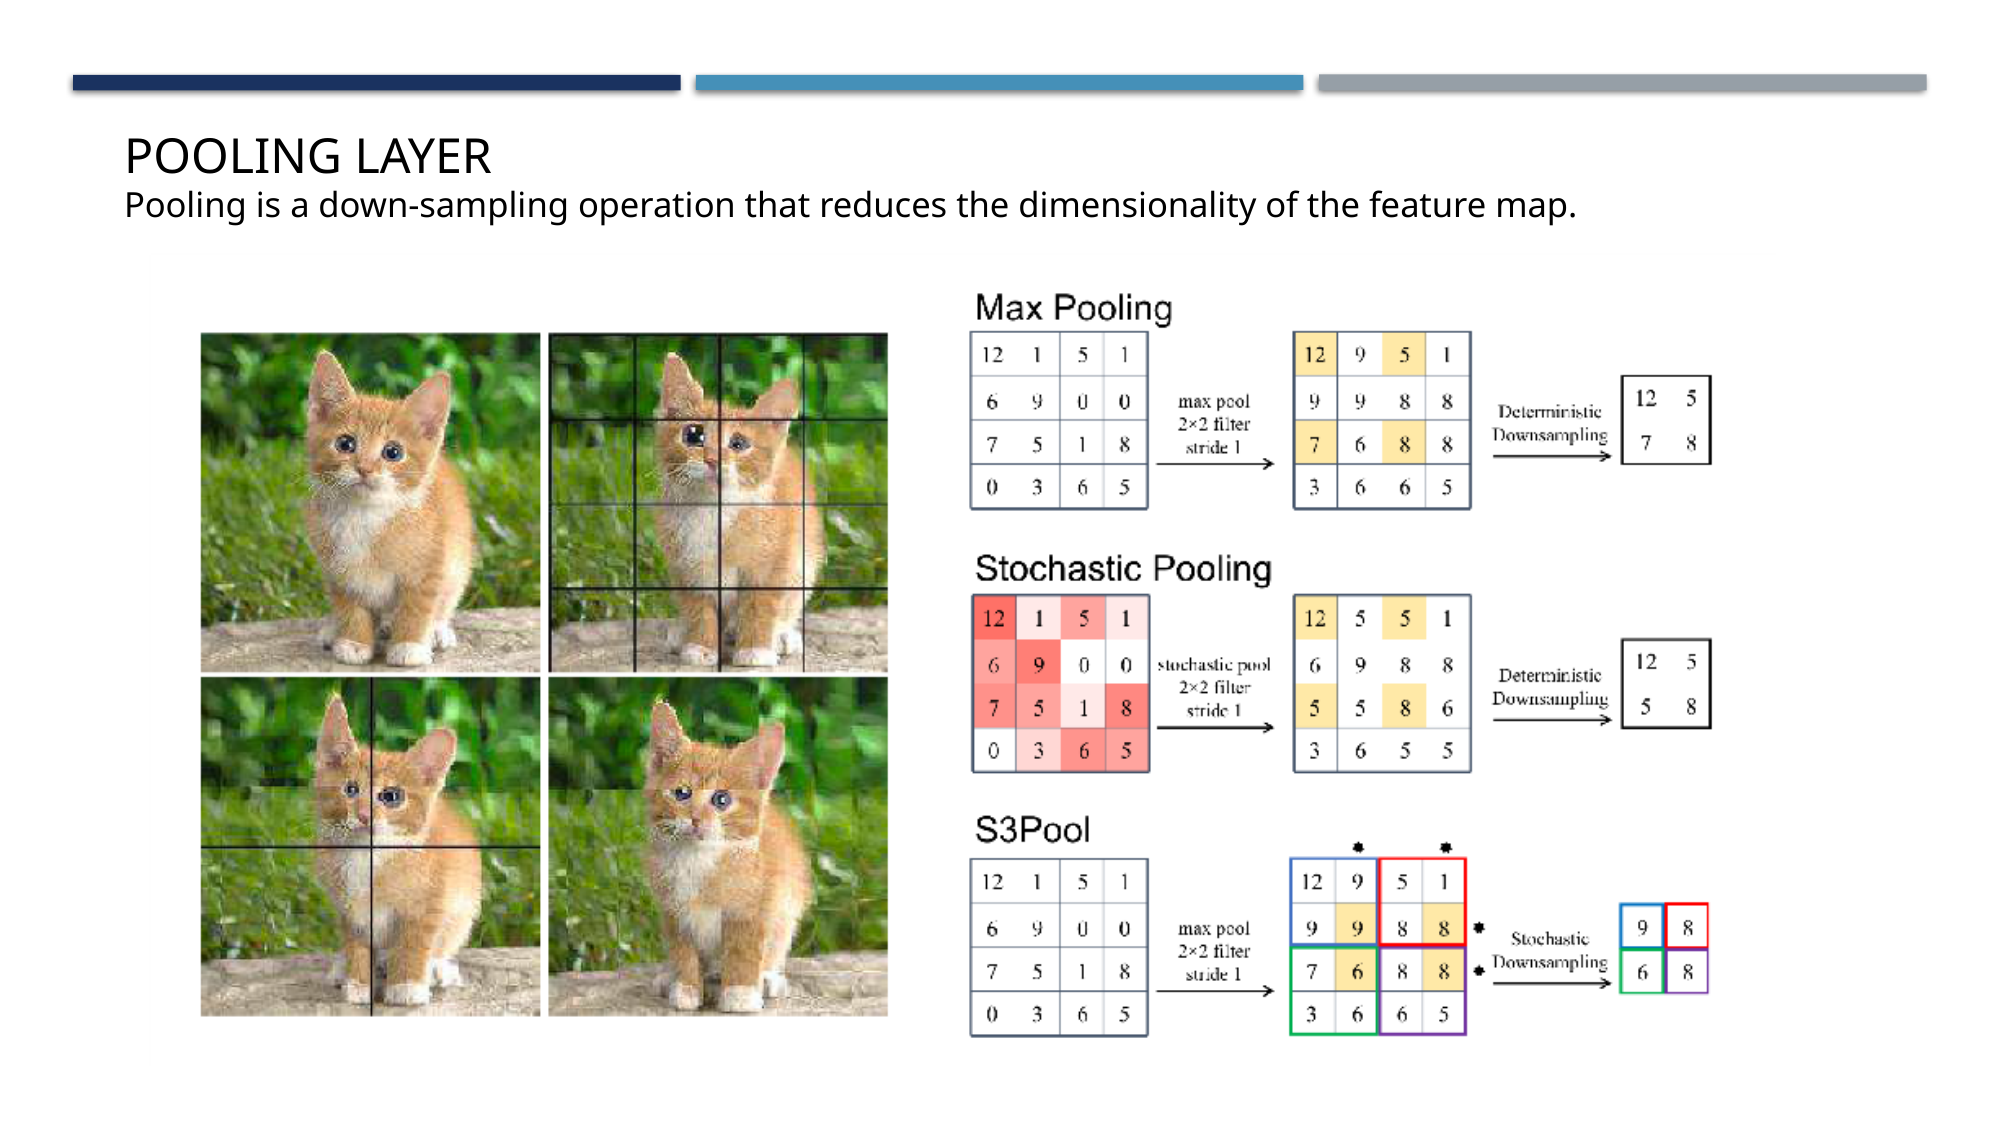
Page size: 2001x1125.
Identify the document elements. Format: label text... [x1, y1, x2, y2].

title Pooling layer Pooling is a down-sampling operation that reduces the dimensionality of the feature map. [109, 98, 1650, 232]
picture [148, 252, 1780, 1070]
